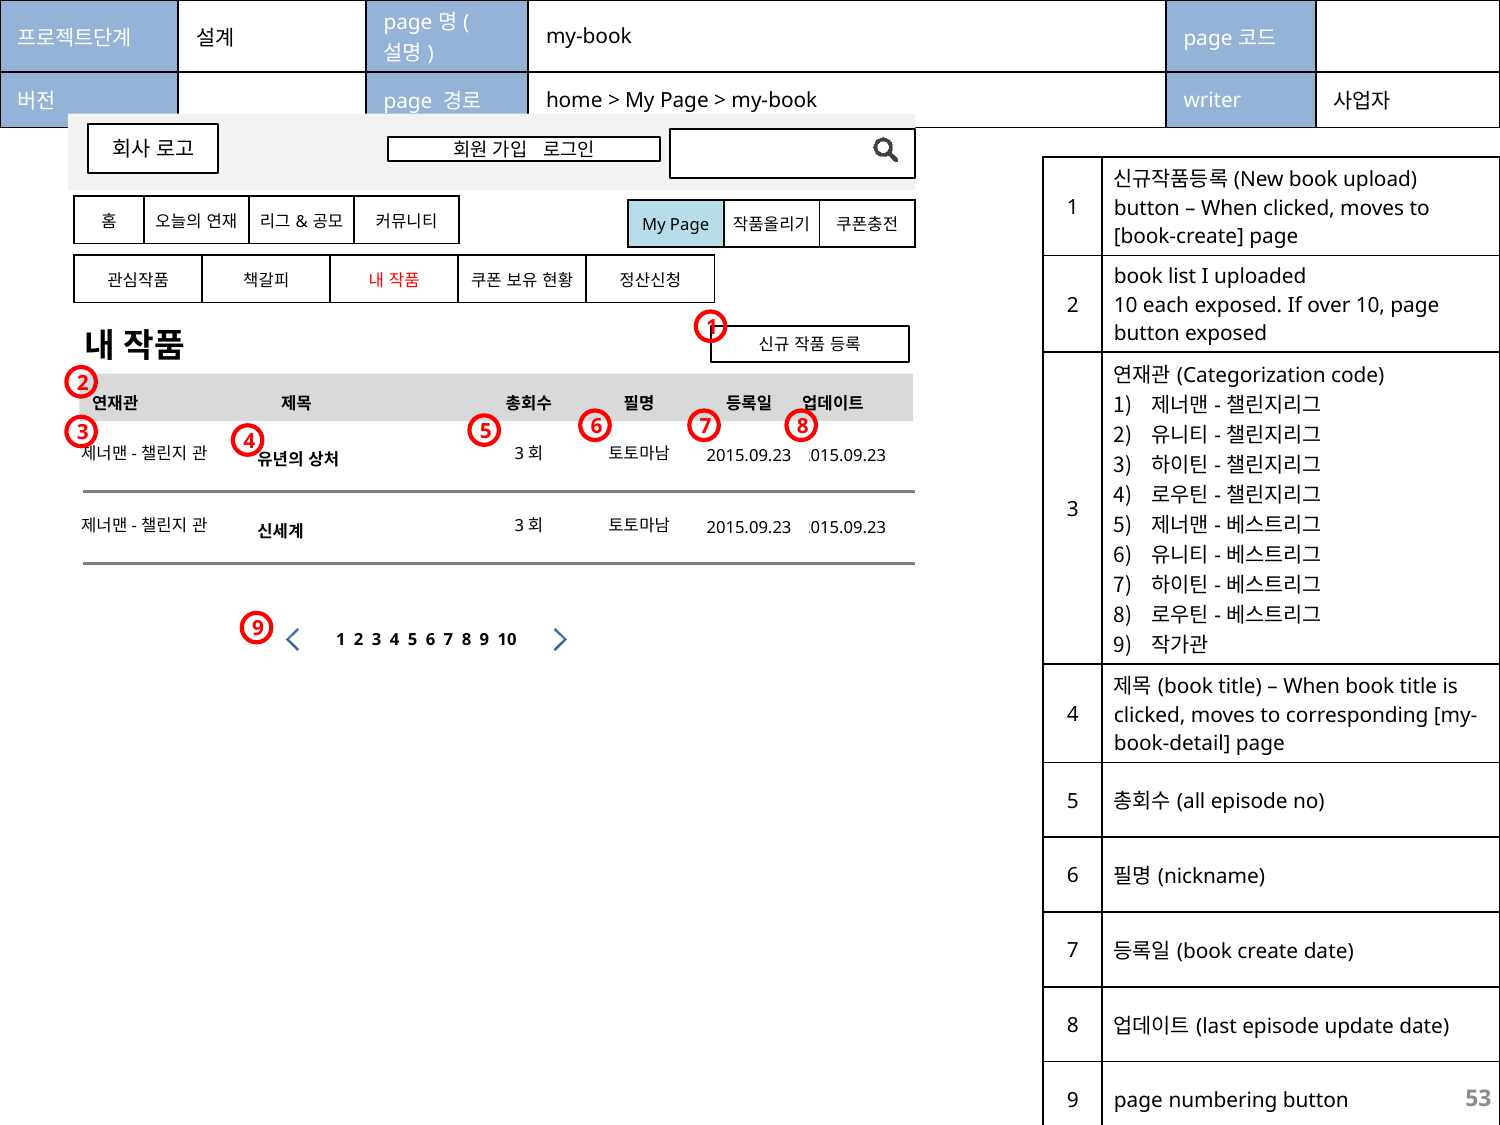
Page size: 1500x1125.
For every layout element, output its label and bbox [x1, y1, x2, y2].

text_box [693, 309, 911, 364]
table_header [203, 256, 329, 302]
text_box [280, 621, 574, 658]
table_header [1317, 1, 1499, 71]
table_header [1044, 158, 1101, 255]
table_header [820, 201, 914, 246]
table_cell [1044, 256, 1101, 351]
text_box [64, 325, 915, 477]
table_cell [1103, 838, 1499, 911]
table_cell [1103, 988, 1499, 1061]
table_header [75, 256, 201, 302]
table_cell [1044, 913, 1101, 986]
table_cell [1103, 665, 1499, 762]
table_cell [1044, 665, 1101, 762]
table_header [145, 197, 248, 243]
table_header [529, 1, 1165, 71]
text_box [578, 506, 906, 547]
slide_number [1156, 1069, 1500, 1125]
table_header [367, 1, 527, 71]
table_header [331, 256, 457, 302]
table_cell [367, 73, 527, 111]
table_header [629, 201, 723, 246]
table_header [725, 201, 819, 246]
text_box [64, 503, 567, 549]
table_cell [1, 73, 177, 127]
text_box [239, 610, 274, 645]
table_header [1, 1, 177, 71]
table_header [75, 197, 143, 243]
table_header [587, 256, 714, 302]
table_cell [1044, 838, 1101, 911]
table_cell [1044, 988, 1101, 1061]
picture [873, 137, 898, 163]
table_cell [179, 73, 365, 111]
table_cell [1103, 913, 1499, 986]
table_cell [529, 73, 1165, 127]
table_cell [1167, 73, 1315, 127]
table_header [179, 1, 365, 71]
table_cell [1103, 763, 1499, 836]
table_cell [1103, 353, 1499, 663]
table_header [1167, 1, 1315, 71]
text_box [66, 111, 917, 192]
table_cell [1317, 73, 1499, 127]
table_header [459, 256, 585, 302]
table_cell [1044, 1062, 1101, 1125]
table_header [355, 197, 458, 243]
table_header [1103, 158, 1499, 255]
table_header [250, 197, 353, 243]
table_cell [1103, 1062, 1499, 1125]
table_cell [1103, 256, 1499, 351]
table_cell [1044, 353, 1101, 663]
table_cell [1044, 763, 1101, 836]
